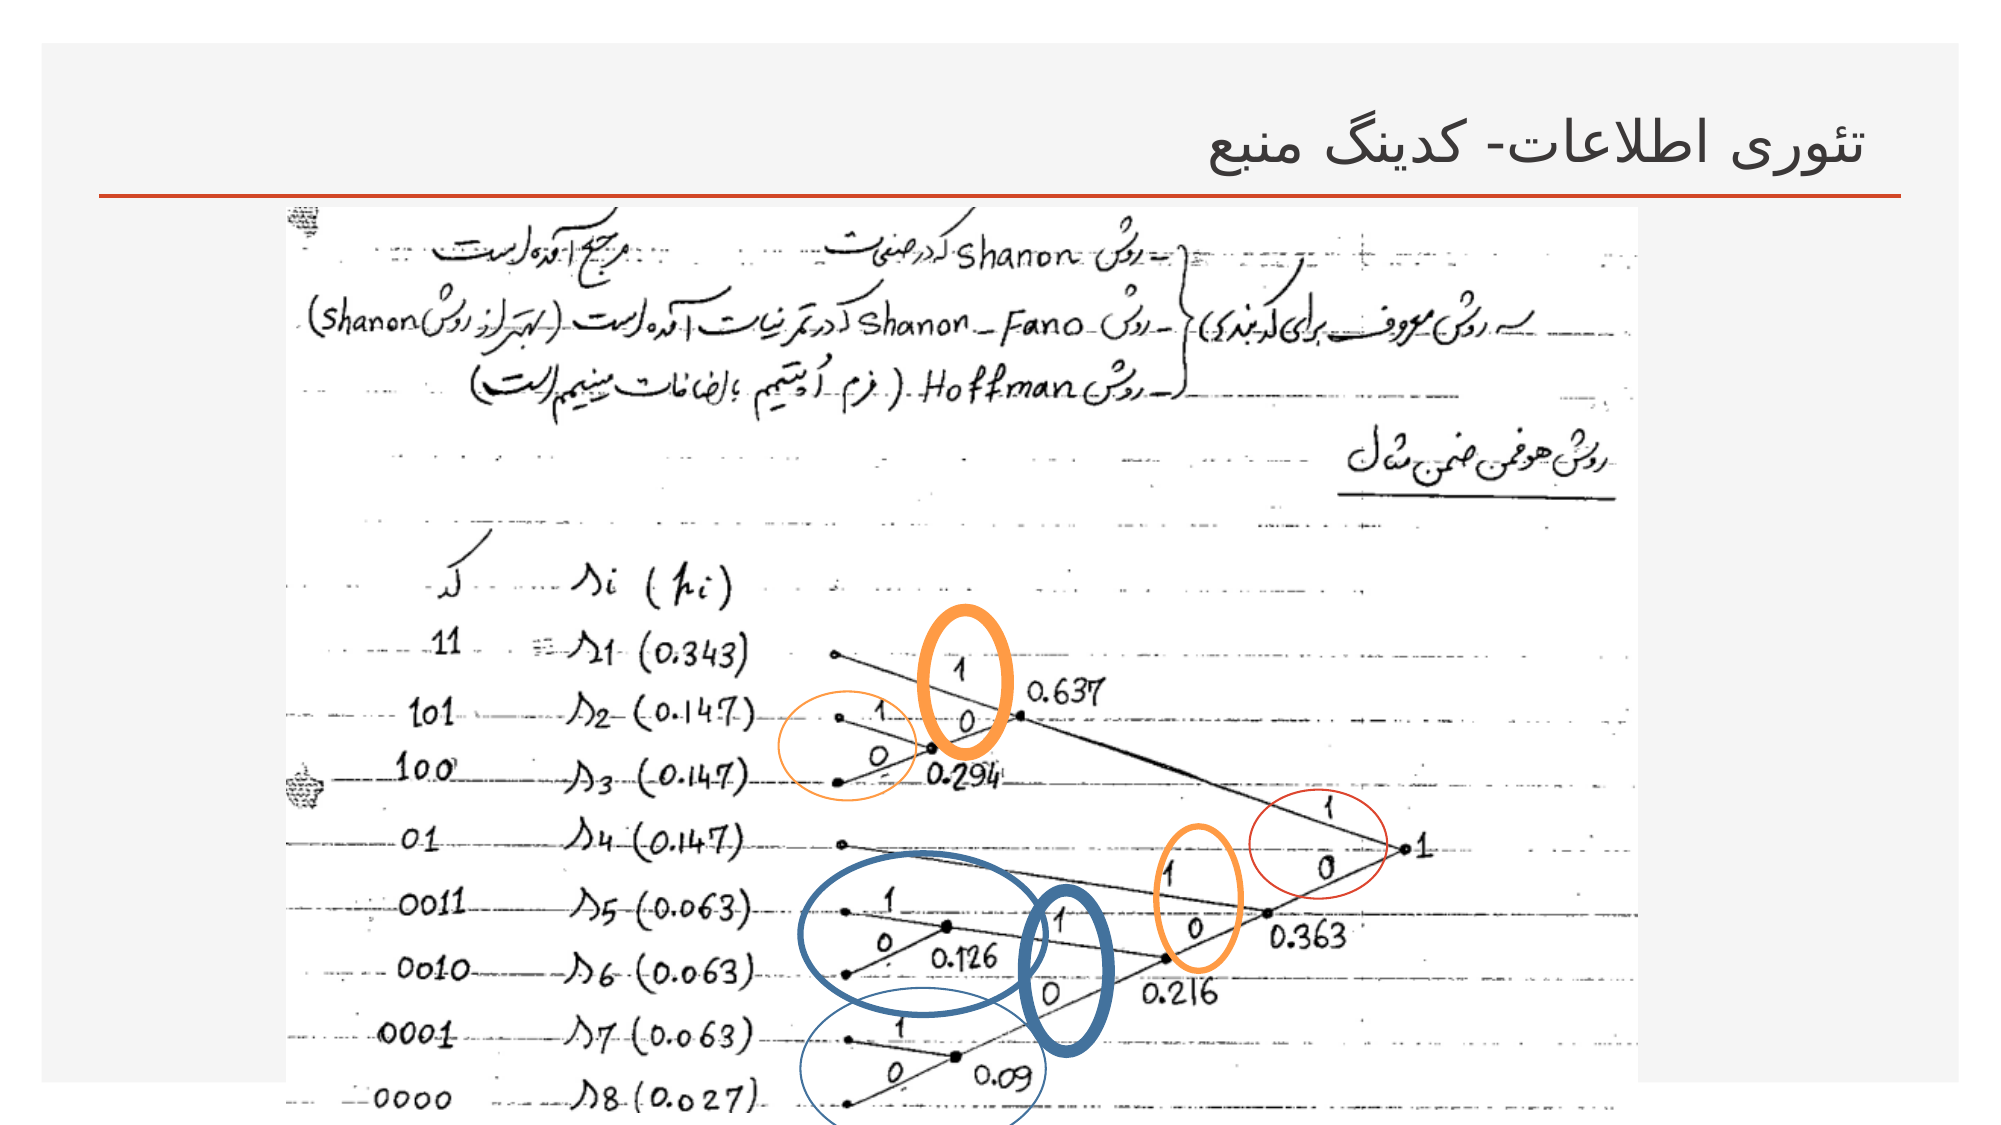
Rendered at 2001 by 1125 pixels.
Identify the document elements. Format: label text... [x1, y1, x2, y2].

title تئوری اطلاعات- کدینگ منبع [754, 77, 1883, 182]
picture [286, 207, 1638, 1113]
text_box [819, 1113, 1028, 1125]
